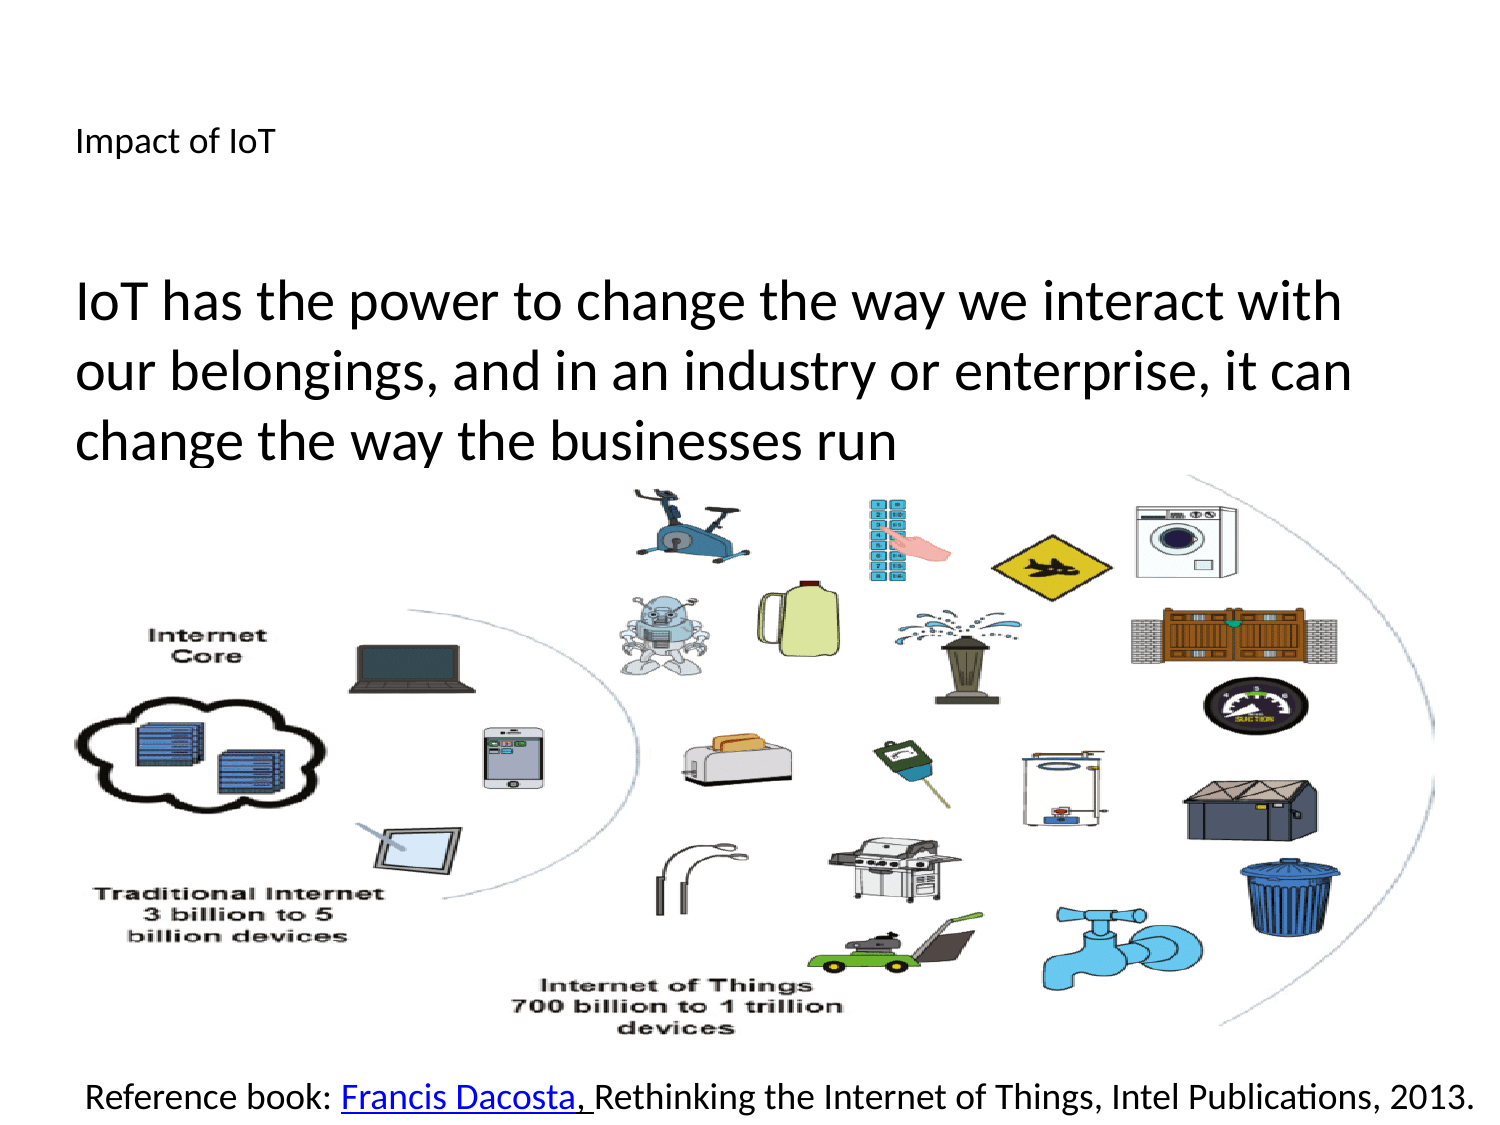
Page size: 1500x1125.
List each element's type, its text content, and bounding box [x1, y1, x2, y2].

title Impact of IoT [75, 45, 1425, 233]
list IoT has the power to change the way we interact with our belongings, and in an industry or enterprise, it can change the way the businesses run [75, 262, 1425, 468]
picture [70, 468, 1435, 1035]
text_box Reference book: Francis Dacosta, Rethinking the Internet of Things, Intel Publications, 2013. [70, 1064, 1500, 1125]
